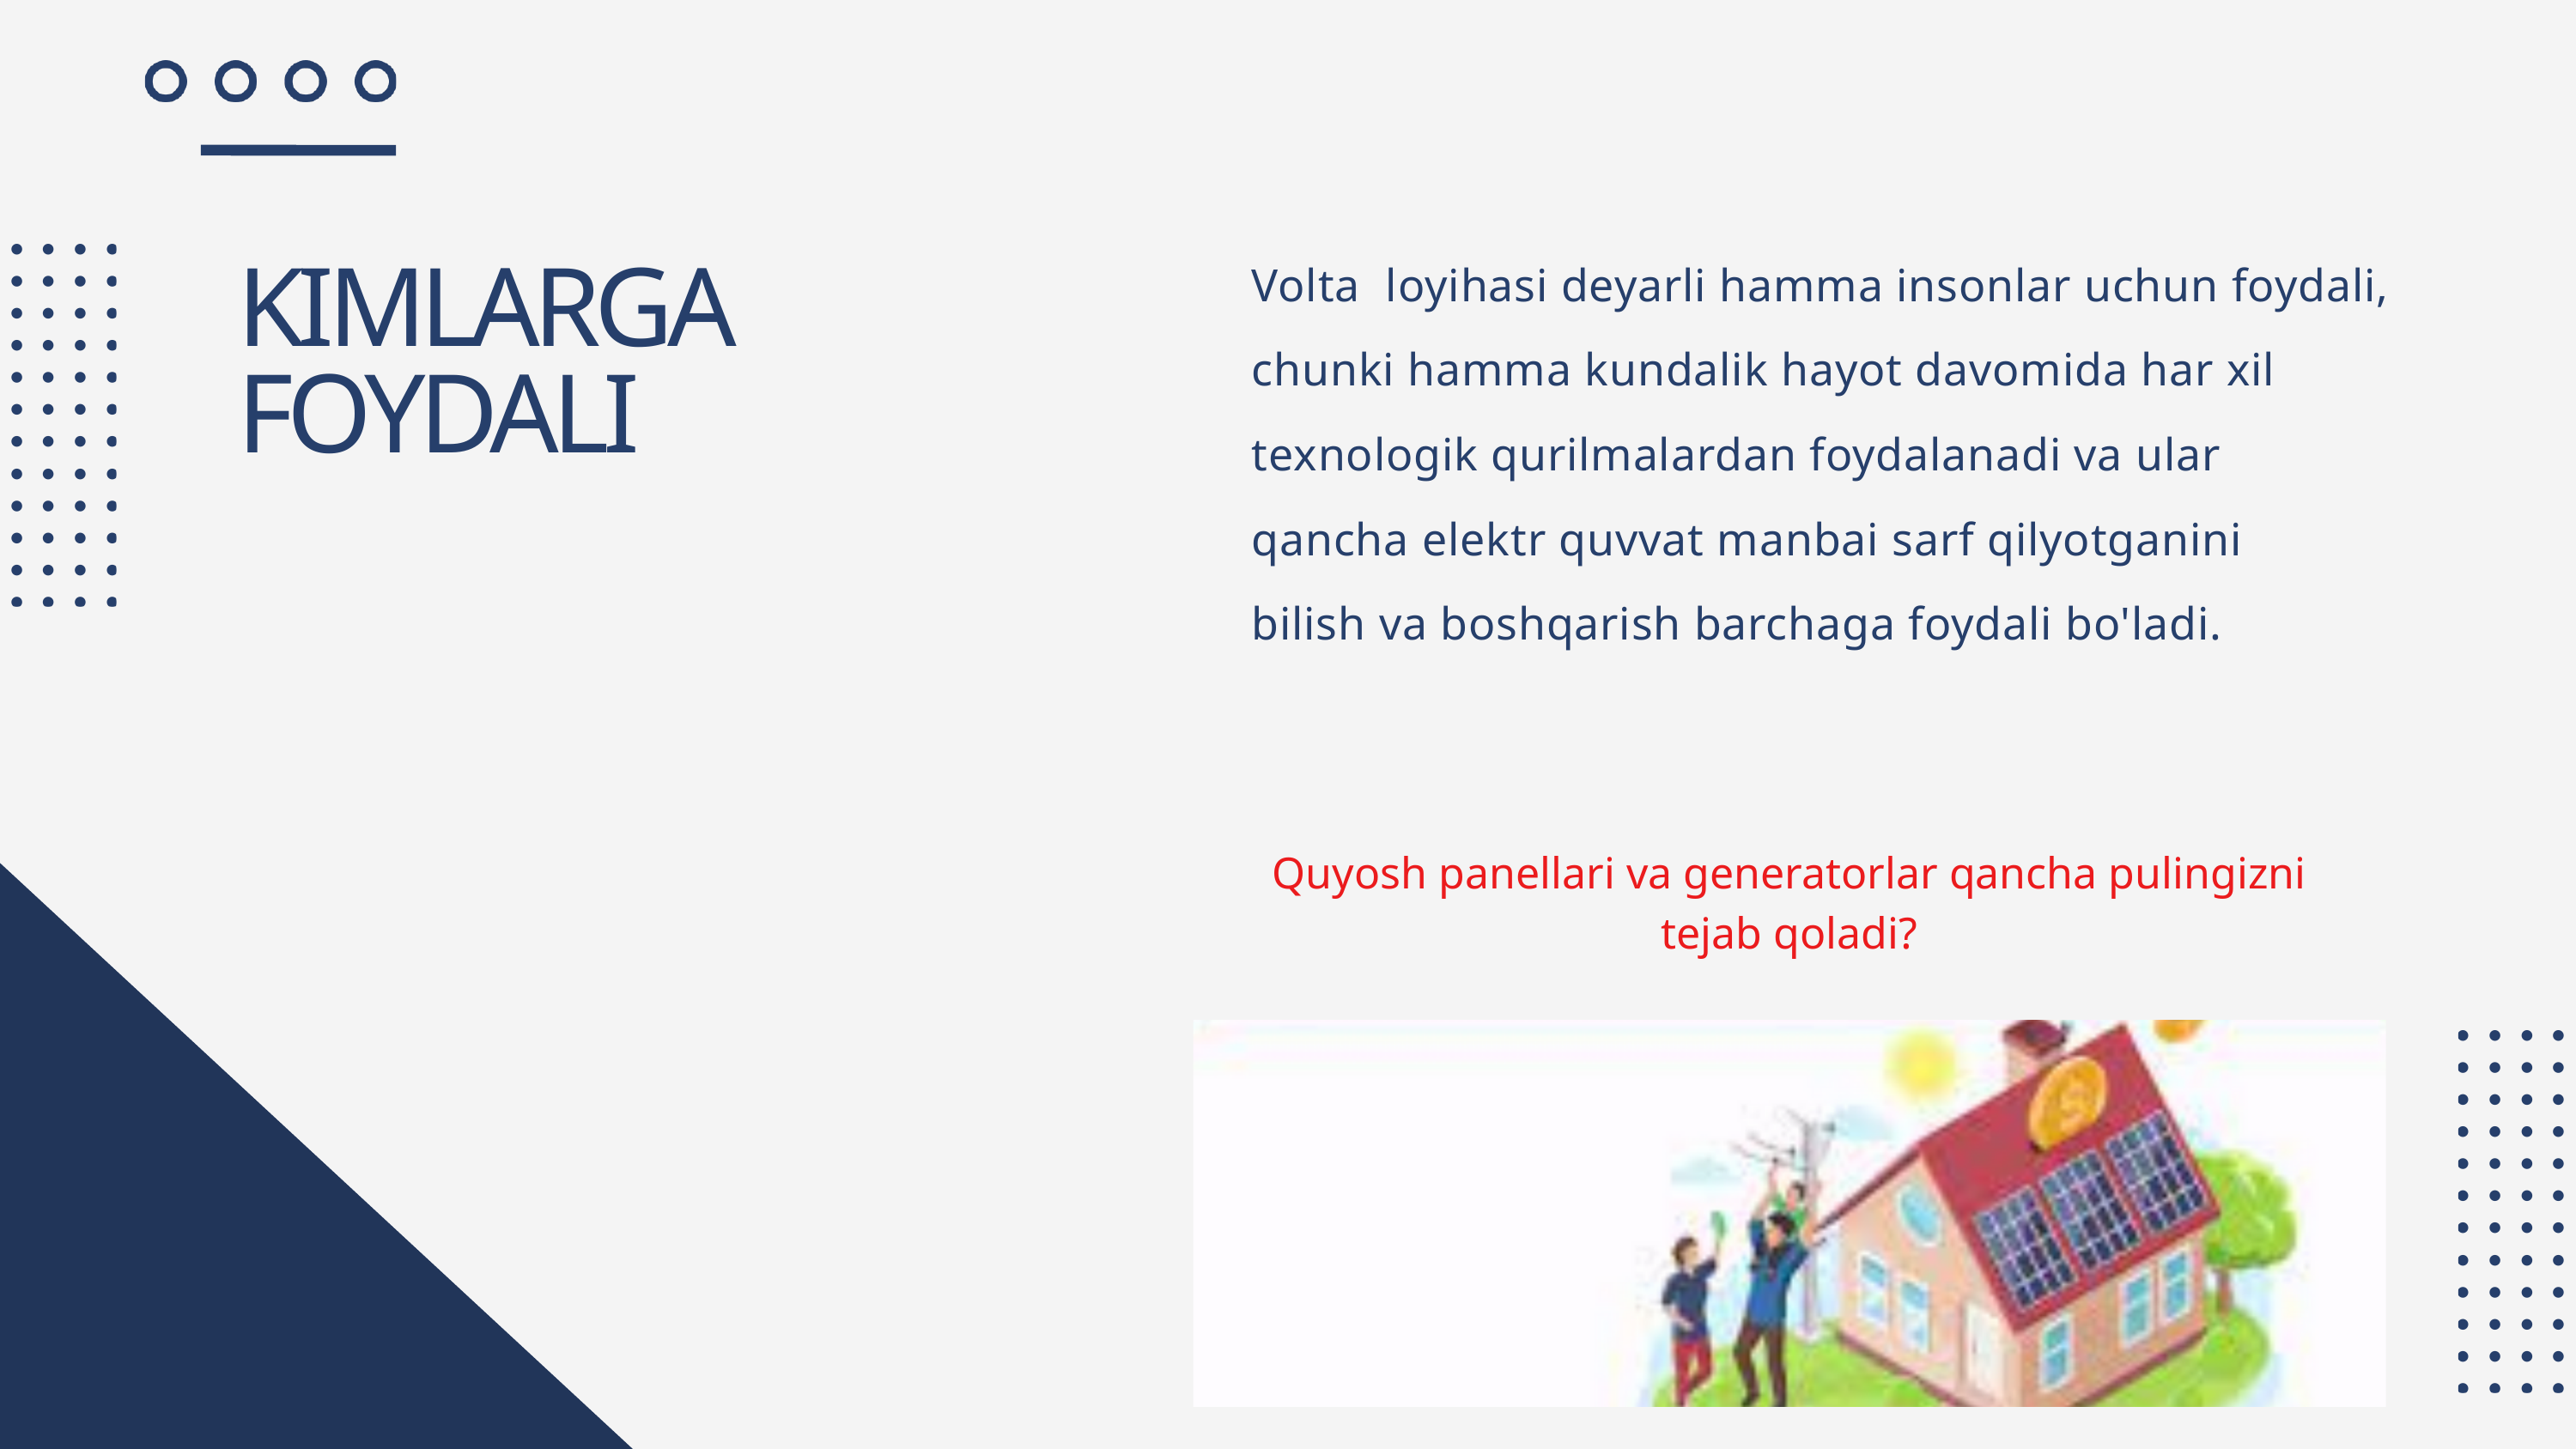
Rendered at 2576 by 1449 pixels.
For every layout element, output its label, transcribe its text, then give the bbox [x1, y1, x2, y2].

text_box KIMLARGA FOYDALI [237, 261, 1088, 475]
text_box [144, 60, 397, 102]
text_box Quyosh panellari va generatorlar qancha pulingizni tejab qoladi? [1243, 837, 2336, 958]
text_box [1193, 1020, 2386, 1407]
text_box [2458, 1030, 2576, 1393]
text_box Volta loyihasi deyarli hamma insonlar uchun foydali, chunki hamma kundalik hayot davomida har xil texnologik qurilmalardan foydalanadi va ular qancha elektr quvvat manbai sarf qilyotganini bilish va boshqarish barchaga foydali bo'ladi. [1251, 225, 2537, 734]
text_box [0, 244, 117, 607]
text_box [0, 863, 633, 1449]
